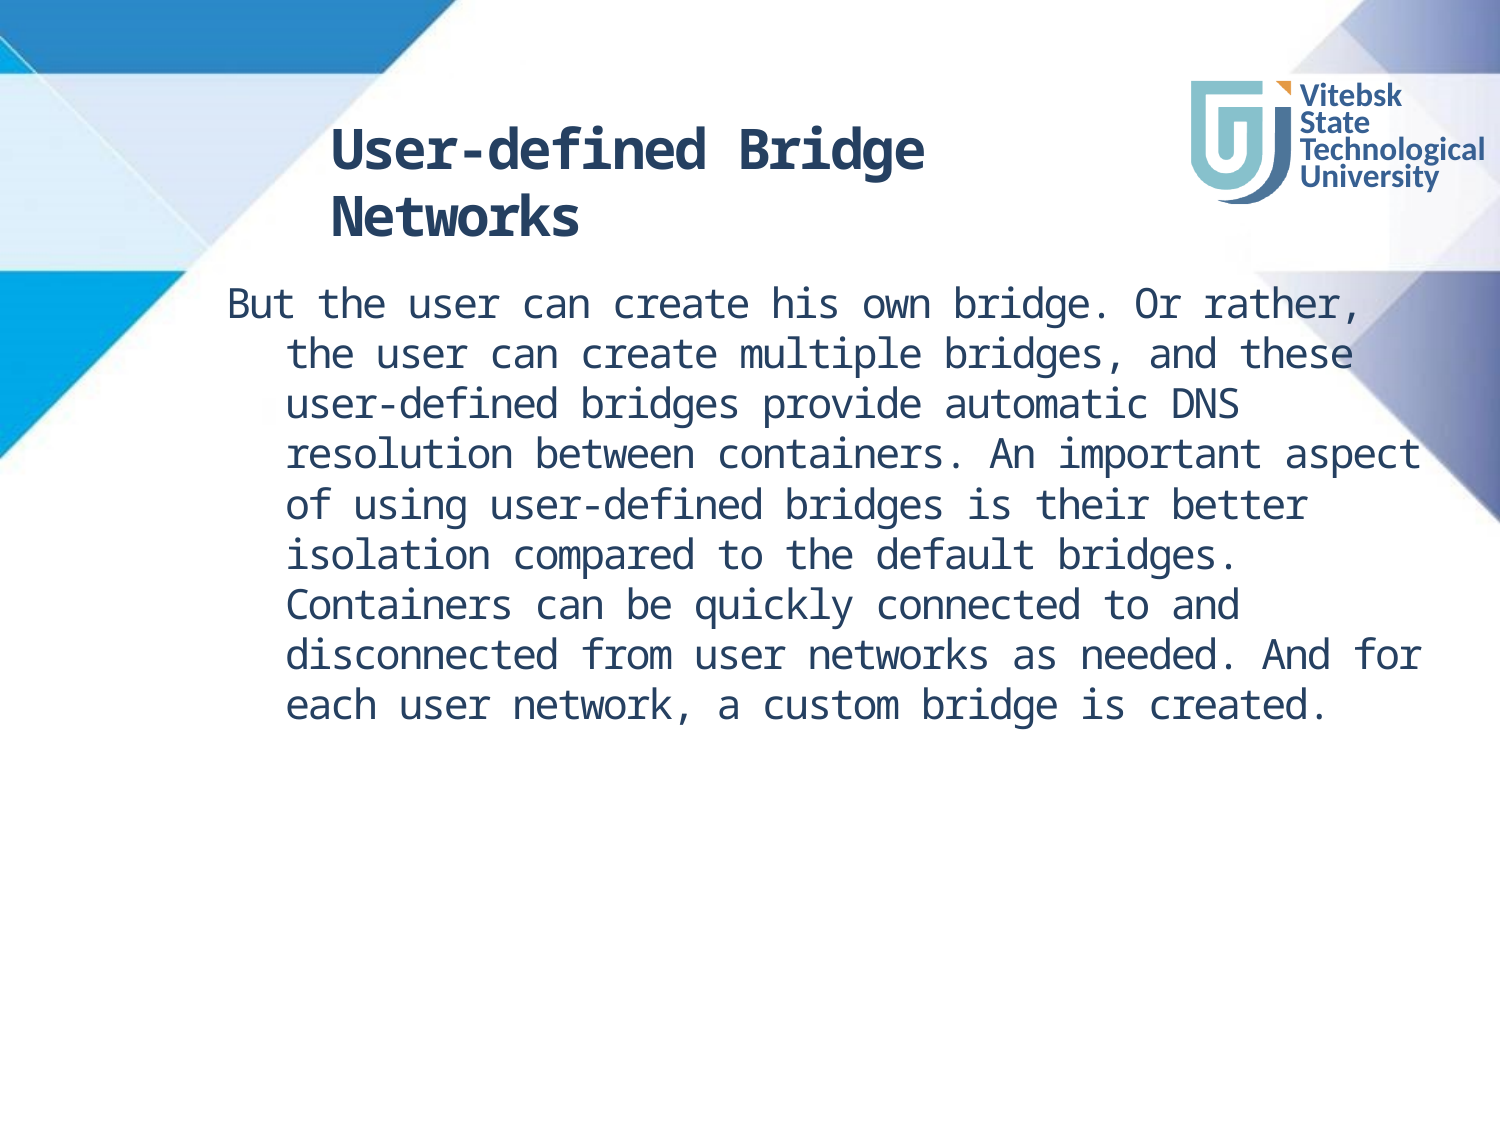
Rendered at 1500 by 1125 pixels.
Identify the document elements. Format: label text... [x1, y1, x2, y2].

list But the user can create his own bridge. Or rather, the user can create multiple bridges, and these user-defined bridges provide automatic DNS resolution between containers. An important aspect of using user-defined bridges is their better isolation compared to the default bridges. Containers can be quickly connected to and disconnected from user networks as needed. And for each user network, a custom bridge is created. [210, 269, 1454, 1007]
picture [0, 0, 1500, 1125]
title User-defined Bridge Networks [316, 105, 1176, 256]
